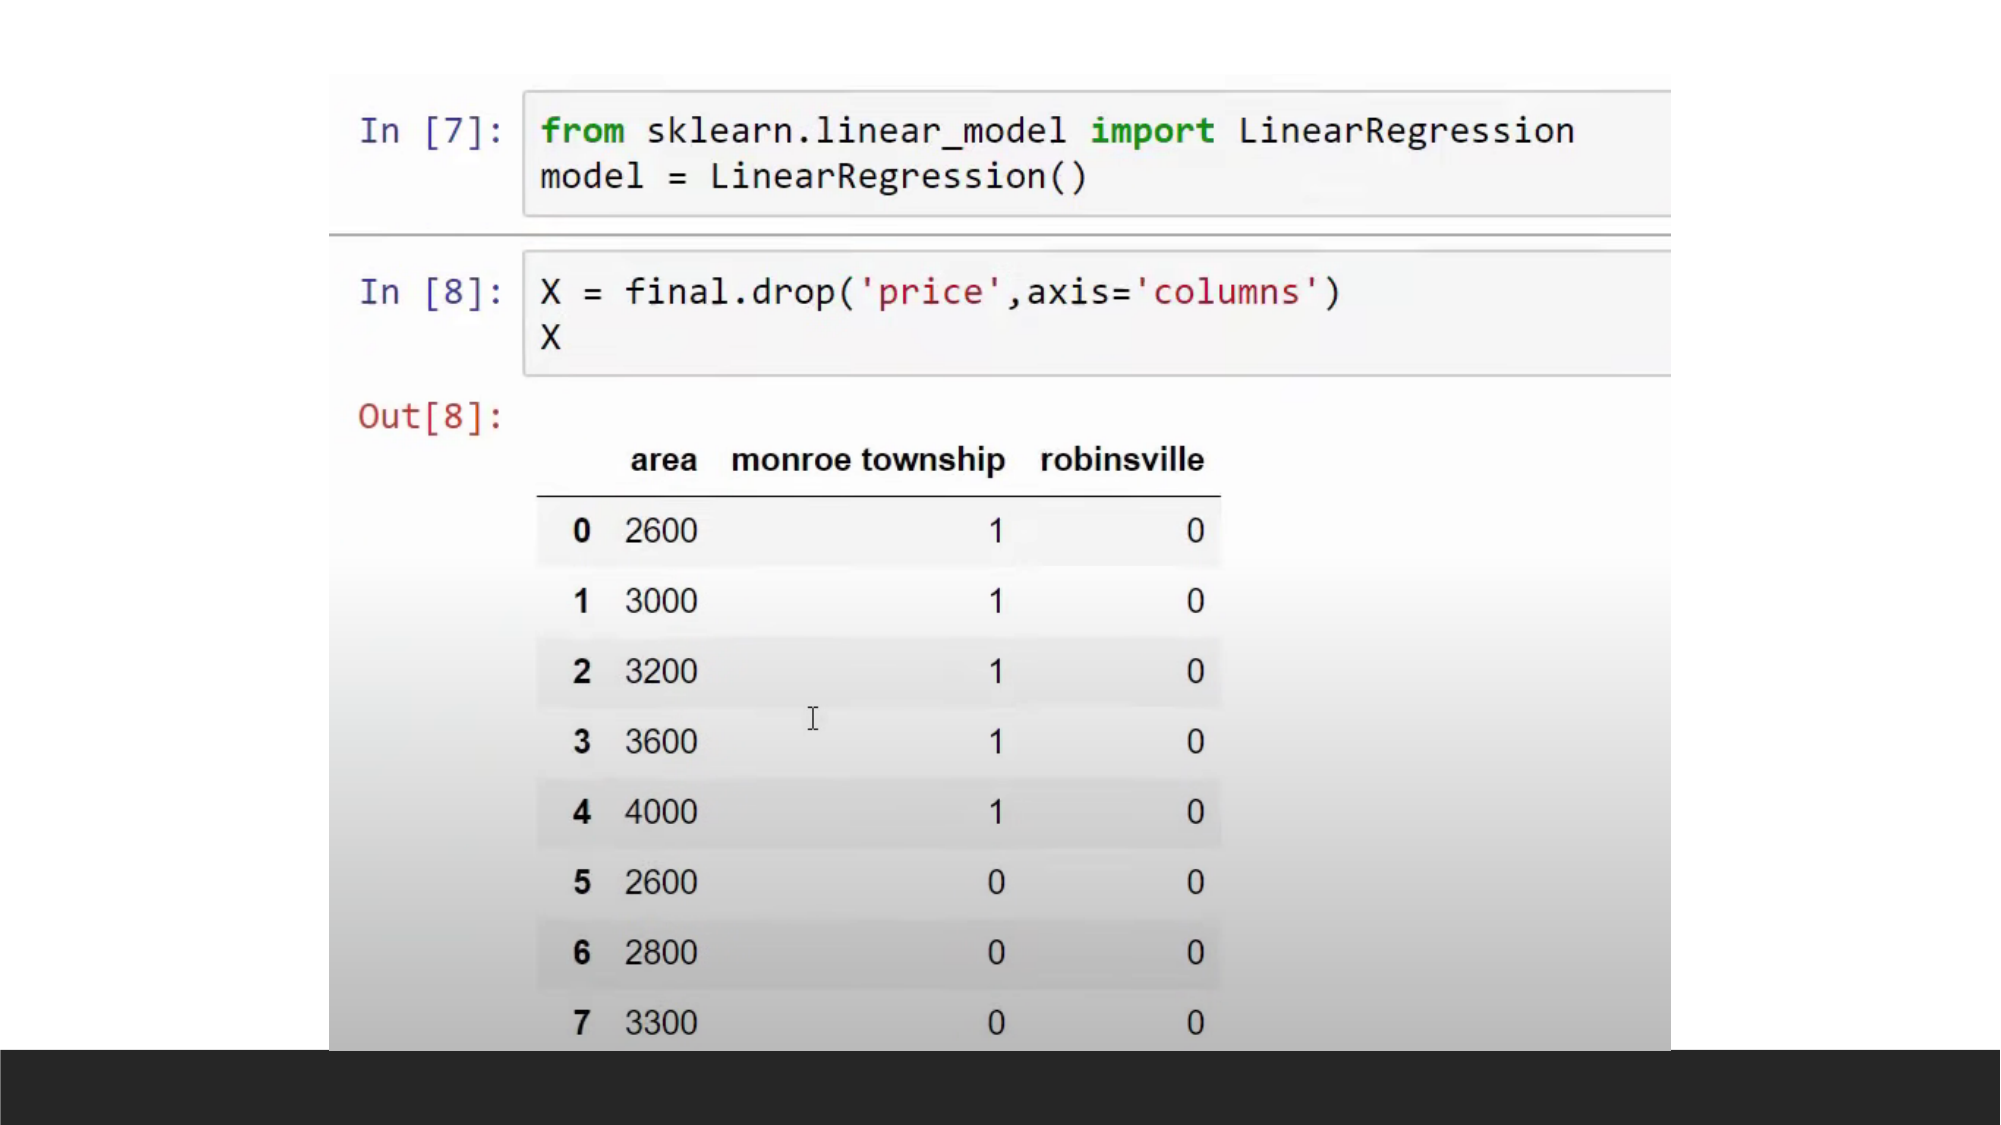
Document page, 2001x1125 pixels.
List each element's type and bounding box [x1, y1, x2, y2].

picture [329, 73, 1671, 1051]
